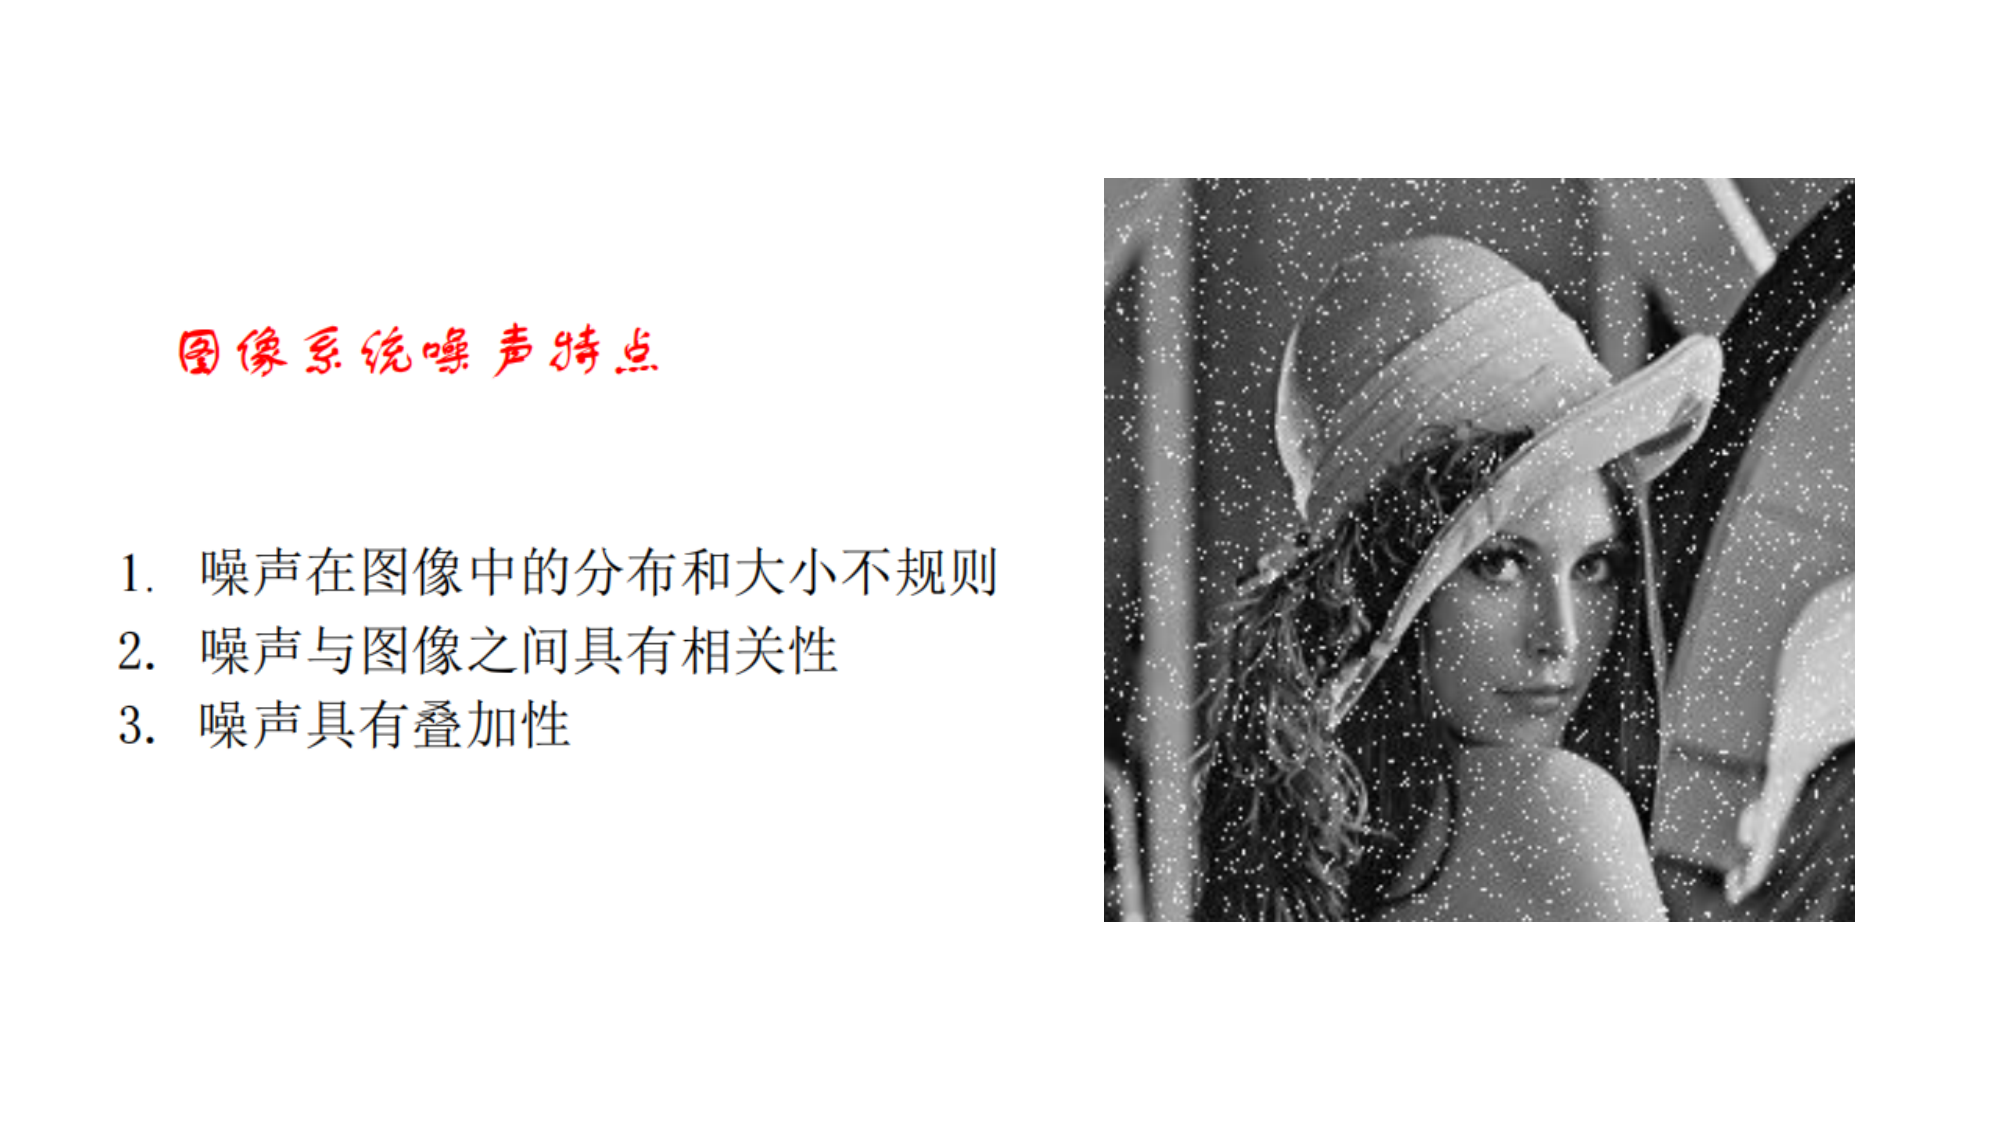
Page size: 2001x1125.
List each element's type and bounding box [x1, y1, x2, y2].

picture [151, 281, 687, 422]
picture [1103, 177, 1855, 923]
picture [91, 533, 1022, 769]
